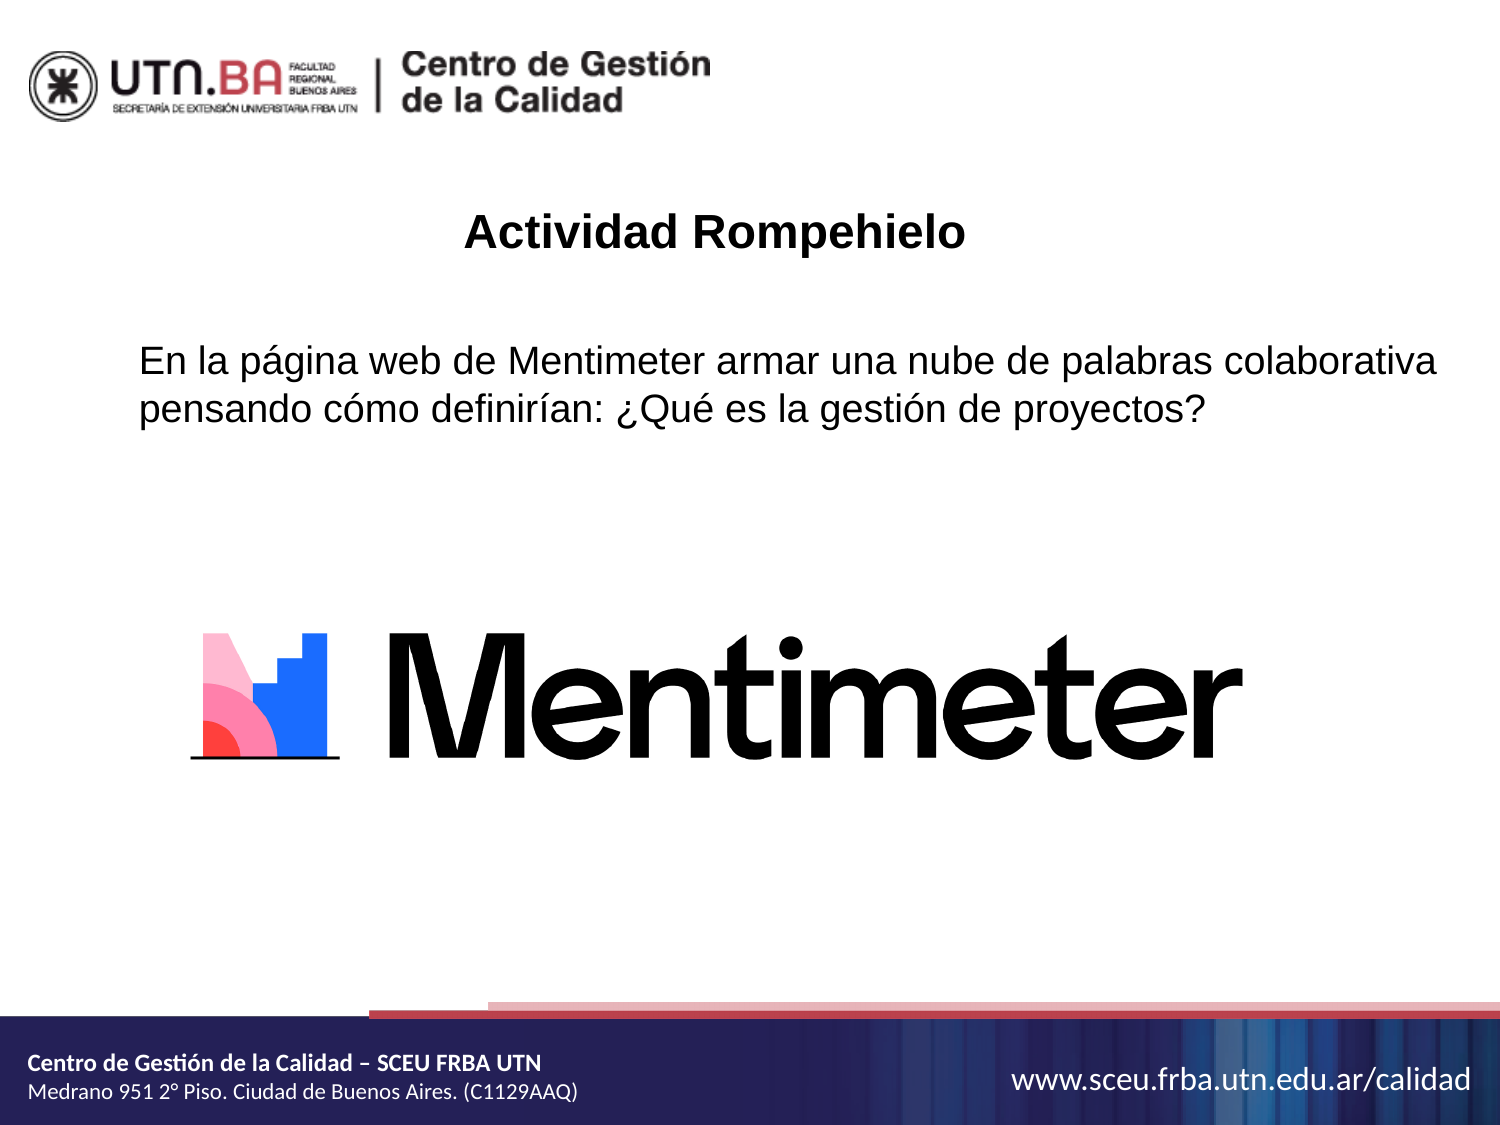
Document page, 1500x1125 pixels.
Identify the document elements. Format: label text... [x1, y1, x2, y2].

text_box En la página web de Mentimeter armar una nube de palabras colaborativa pensando cómo definirían: ¿Qué es la gestión de proyectos? [123, 320, 1465, 446]
picture [185, 502, 1249, 912]
text_box Actividad Rompehielo [448, 185, 1052, 274]
picture [29, 51, 710, 122]
picture [0, 1002, 1500, 1125]
